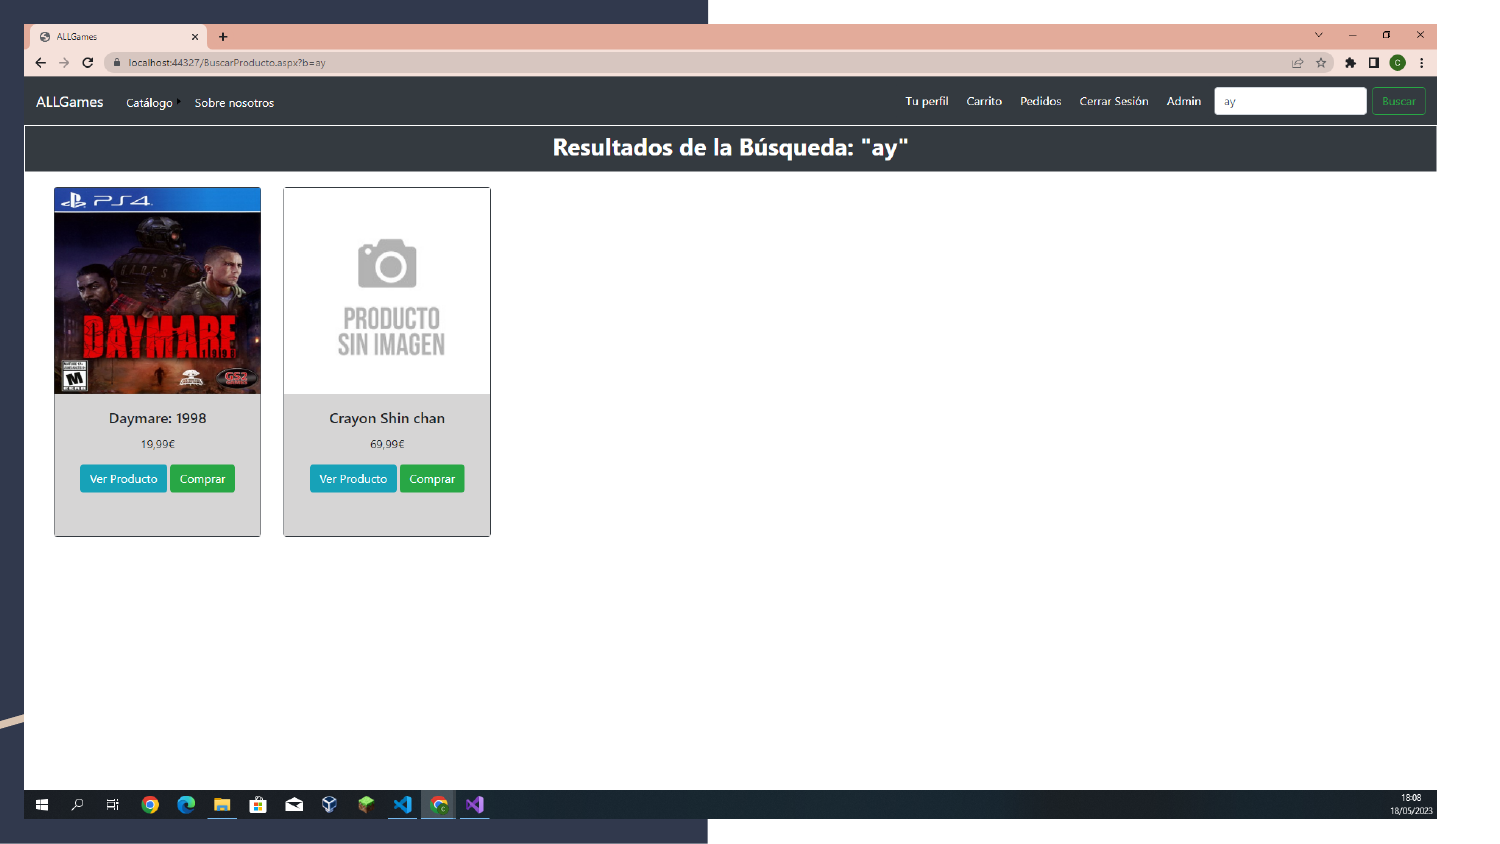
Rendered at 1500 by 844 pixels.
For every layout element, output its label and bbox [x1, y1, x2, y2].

picture [24, 24, 1437, 819]
